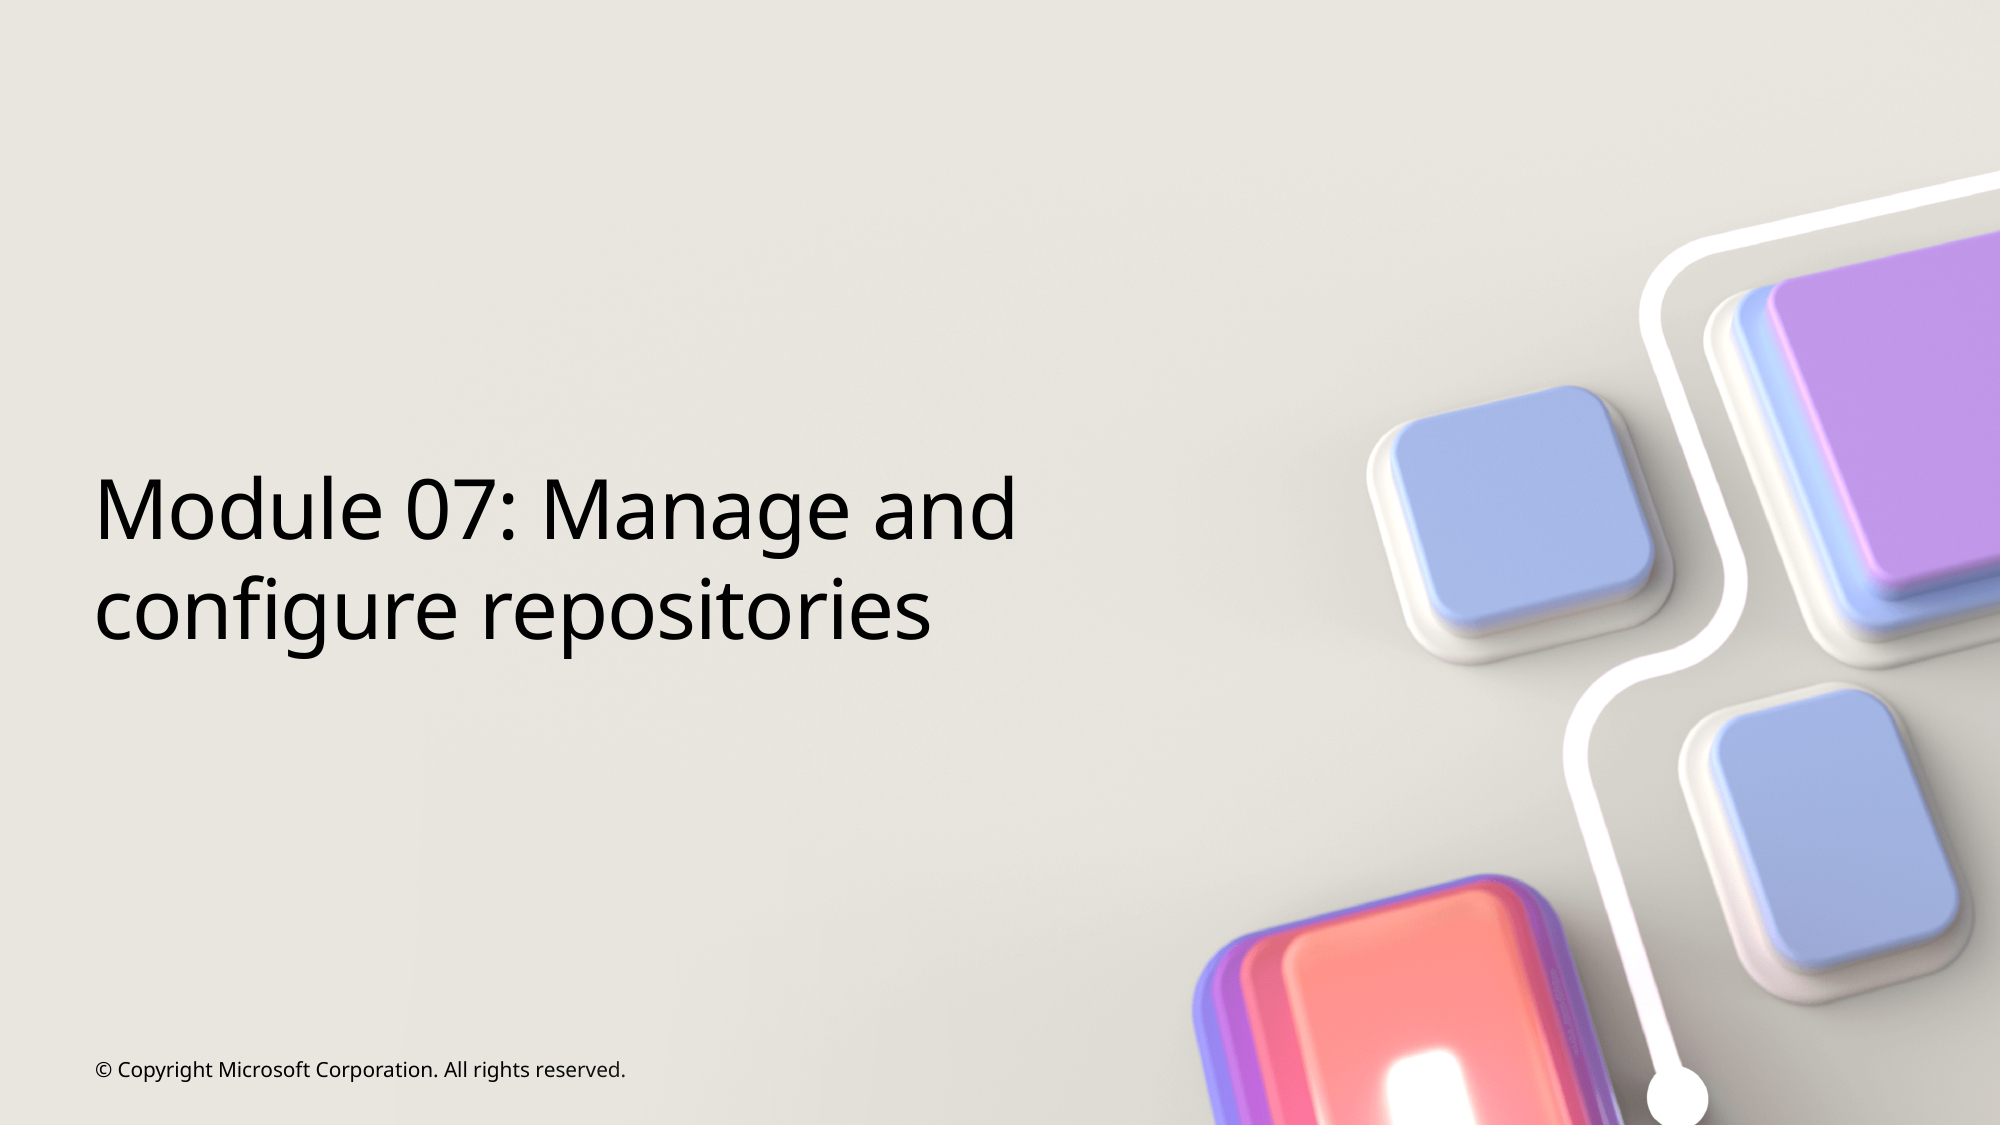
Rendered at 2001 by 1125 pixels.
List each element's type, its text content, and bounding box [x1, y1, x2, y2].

picture [396, 0, 2000, 1125]
title Module 07: Manage and configure repositories [93, 454, 1135, 657]
